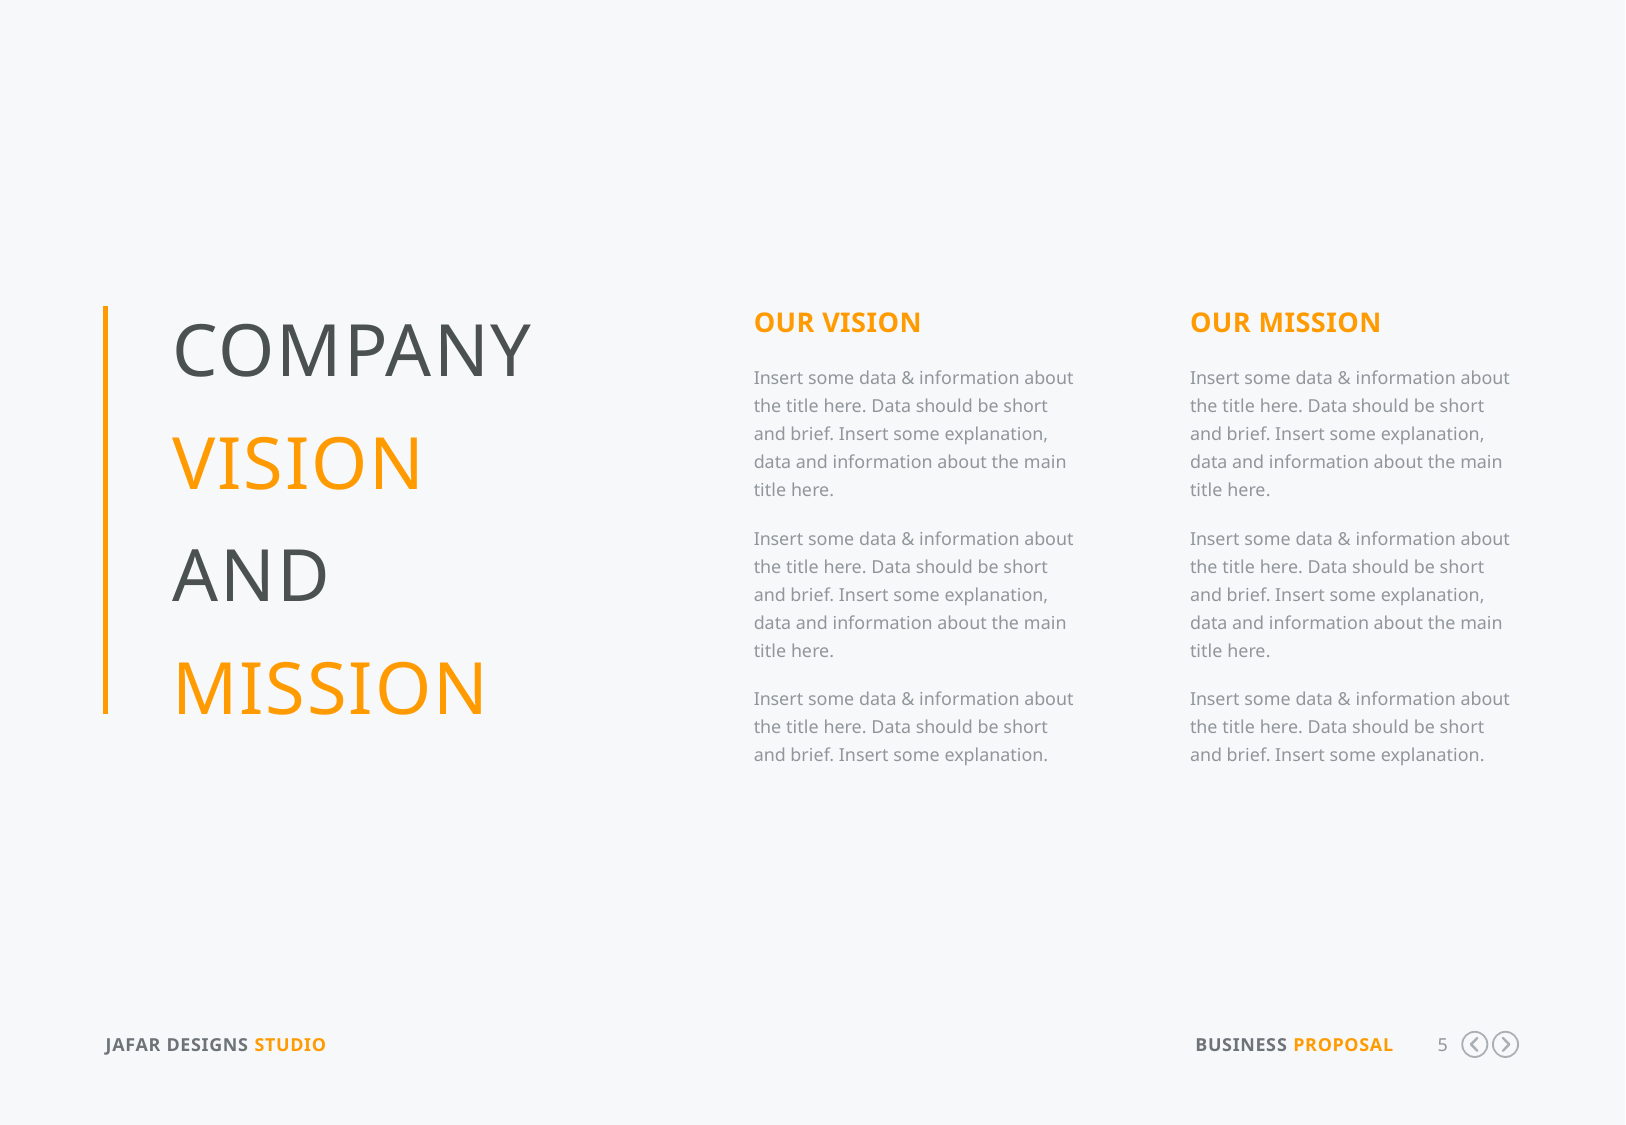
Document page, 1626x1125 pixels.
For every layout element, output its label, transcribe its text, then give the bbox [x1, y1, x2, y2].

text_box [753, 305, 1083, 716]
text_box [1189, 305, 1519, 716]
text_box Company Vision And mission [172, 278, 577, 729]
